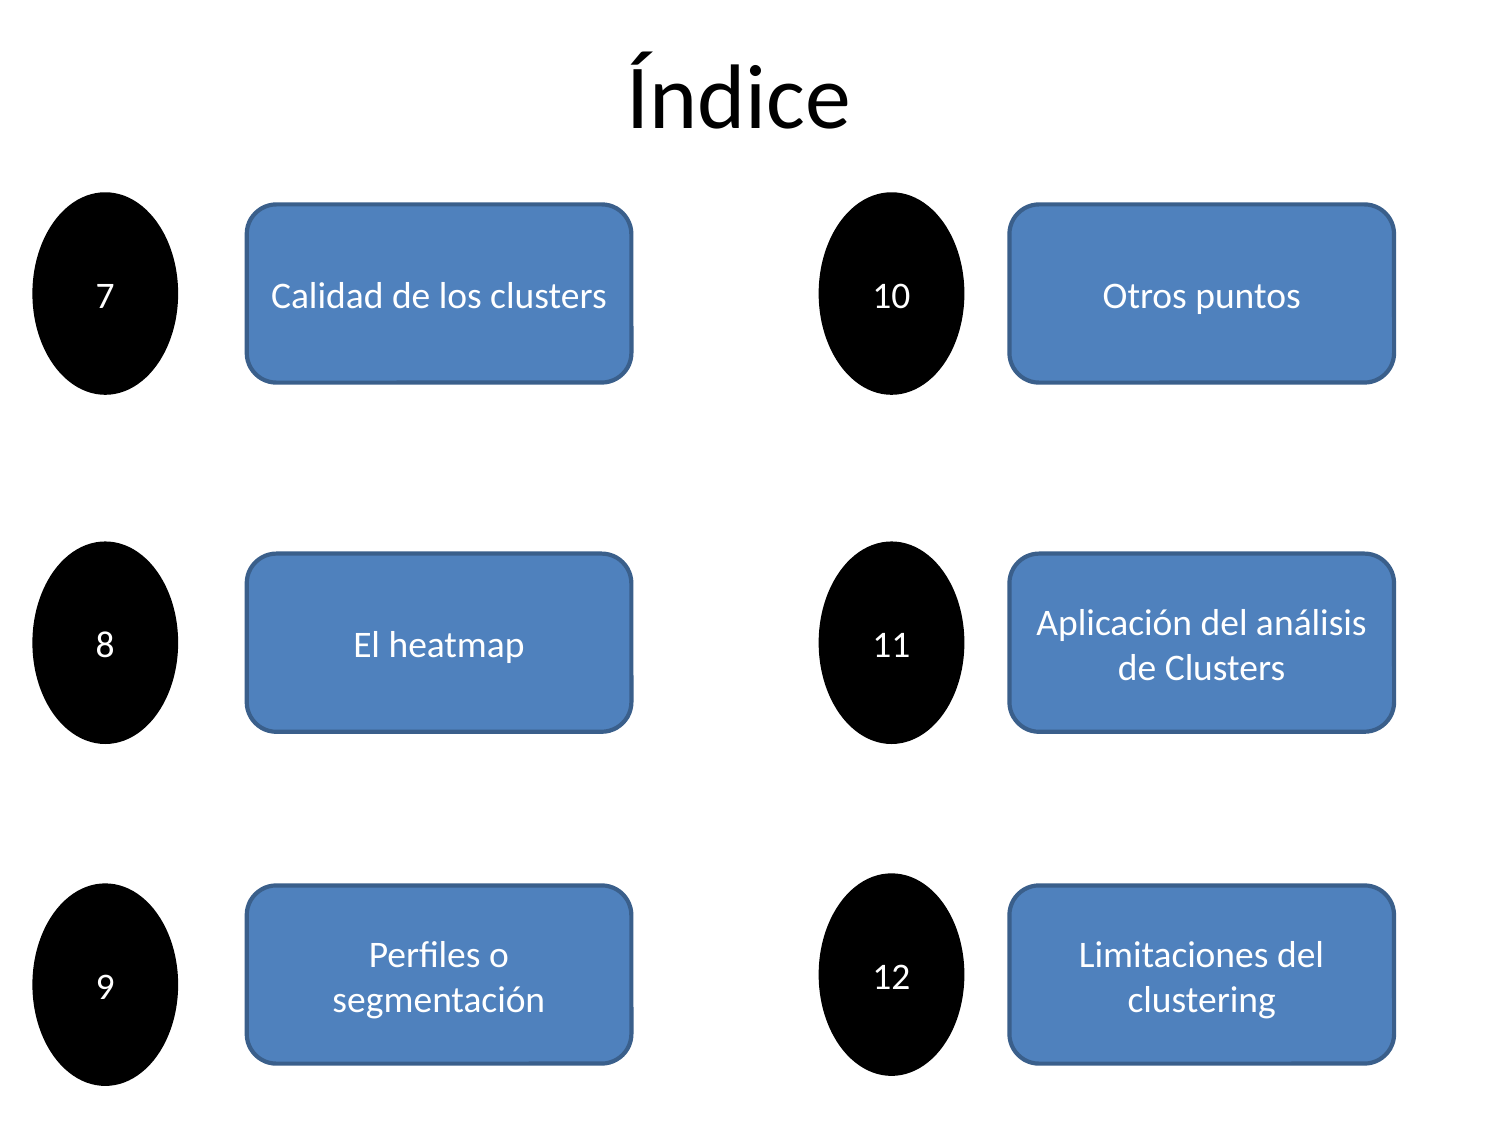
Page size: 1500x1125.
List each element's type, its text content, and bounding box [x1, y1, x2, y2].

text_box Perfiles o segmentación [244, 883, 634, 1066]
text_box Otros puntos [1007, 202, 1397, 385]
text_box Aplicación del análisis de Clusters [1007, 551, 1397, 734]
text_box 12 [818, 873, 965, 1076]
text_box 7 [32, 192, 179, 395]
text_box 8 [32, 541, 179, 745]
text_box 10 [818, 192, 965, 395]
text_box 11 [818, 541, 965, 745]
text_box 9 [32, 883, 179, 1086]
text_box Limitaciones del clustering [1007, 883, 1397, 1066]
text_box Calidad de los clusters [244, 202, 634, 385]
text_box El heatmap [244, 551, 634, 734]
title Índice [104, 18, 1374, 165]
